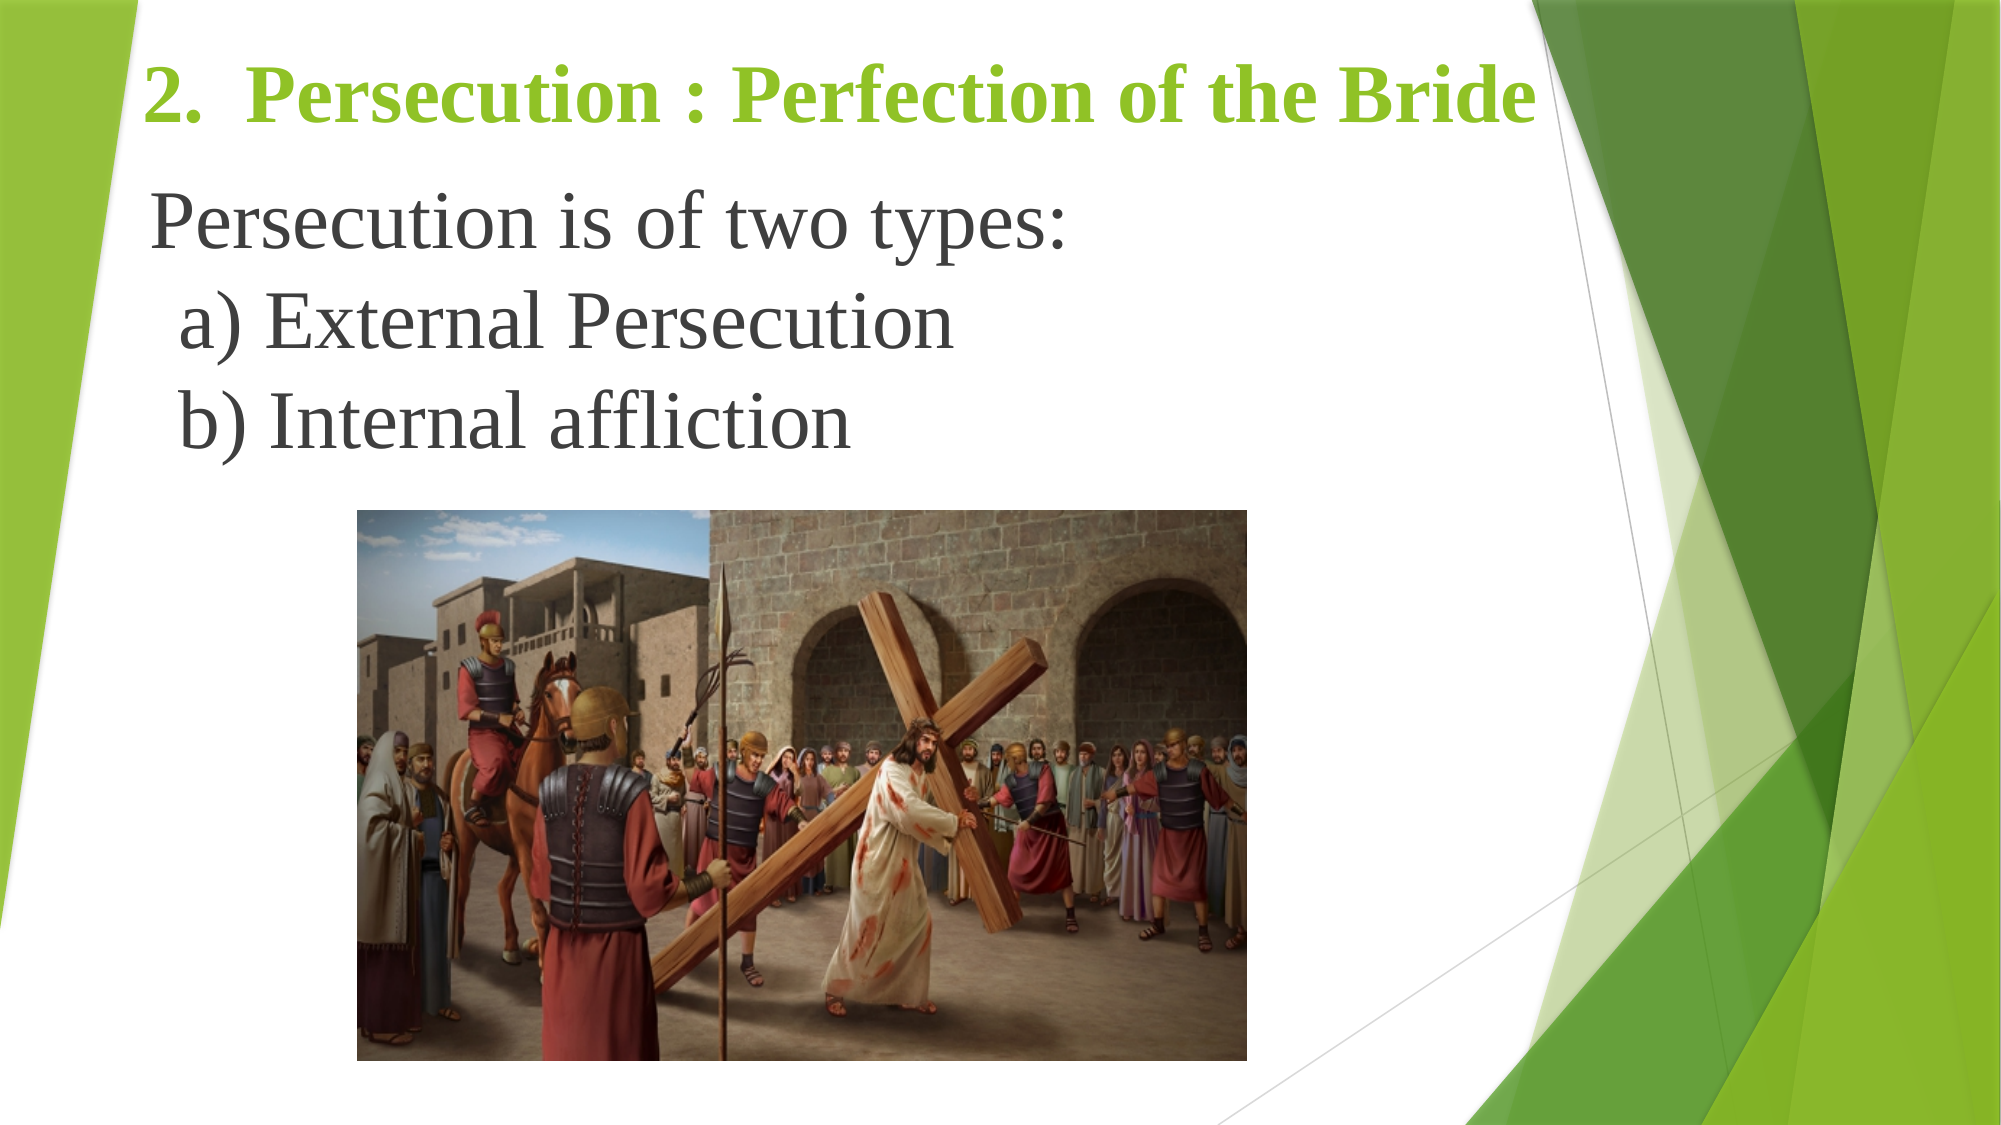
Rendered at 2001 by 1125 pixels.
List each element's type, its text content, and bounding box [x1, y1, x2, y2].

text_box 2. Persecution : Perfection of the Bride [127, 31, 1631, 147]
picture [357, 510, 1248, 1062]
title Persecution is of two types: a) External Persecution b) Internal affliction [0, 253, 1477, 594]
